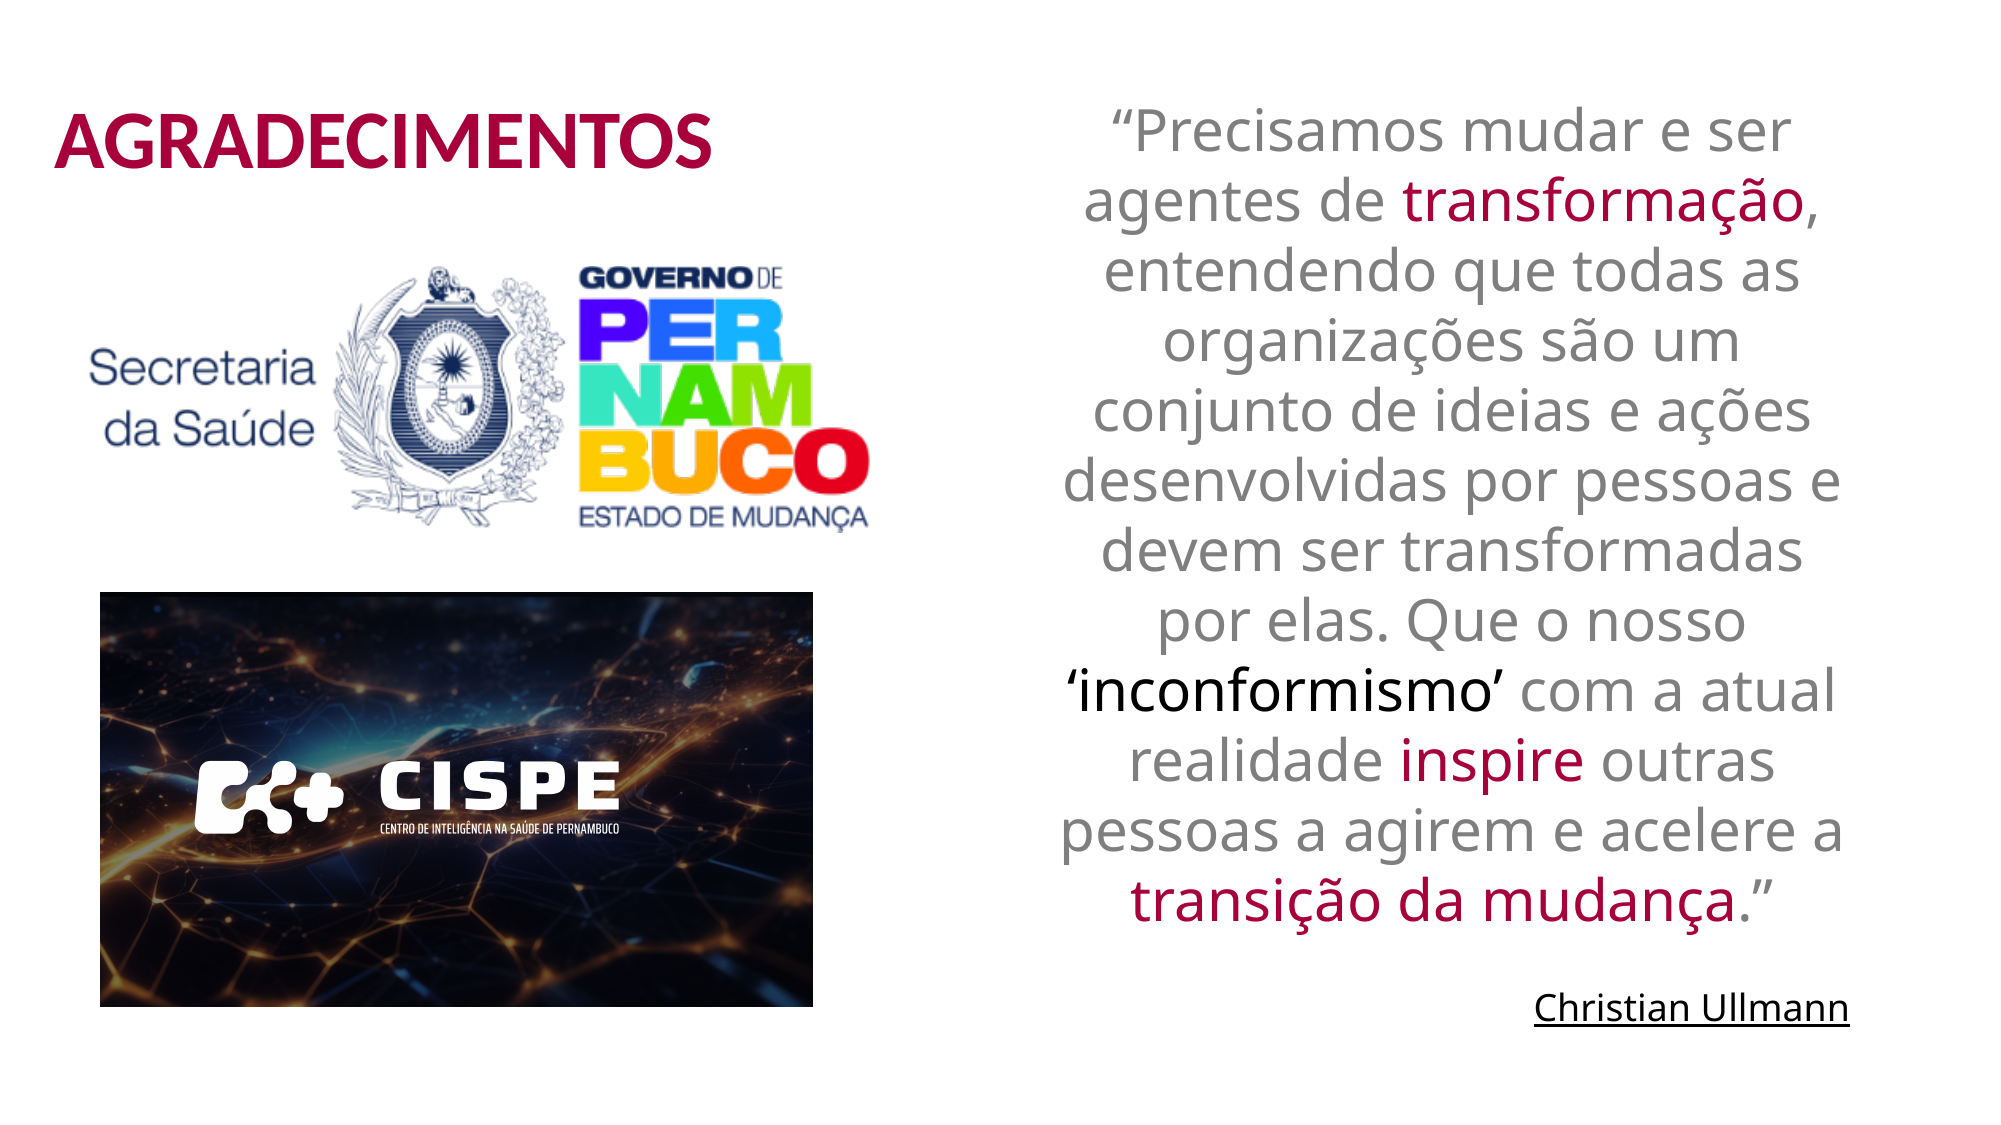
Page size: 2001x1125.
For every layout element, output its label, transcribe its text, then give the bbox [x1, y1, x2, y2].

text_box “Precisamos mudar e ser agentes de transformação, entendendo que todas as organizações são um conjunto de ideias e ações desenvolvidas por pessoas e devem ser transformadas por elas. Que o nosso ‘inconformismo’ com a atual realidade inspire outras pessoas a agirem e acelere a transição da mudança.” Christian Ullmann [1039, 85, 1866, 1043]
text_box AGRADECIMENTOS [39, 42, 874, 228]
picture [100, 592, 813, 1007]
picture [42, 265, 870, 533]
